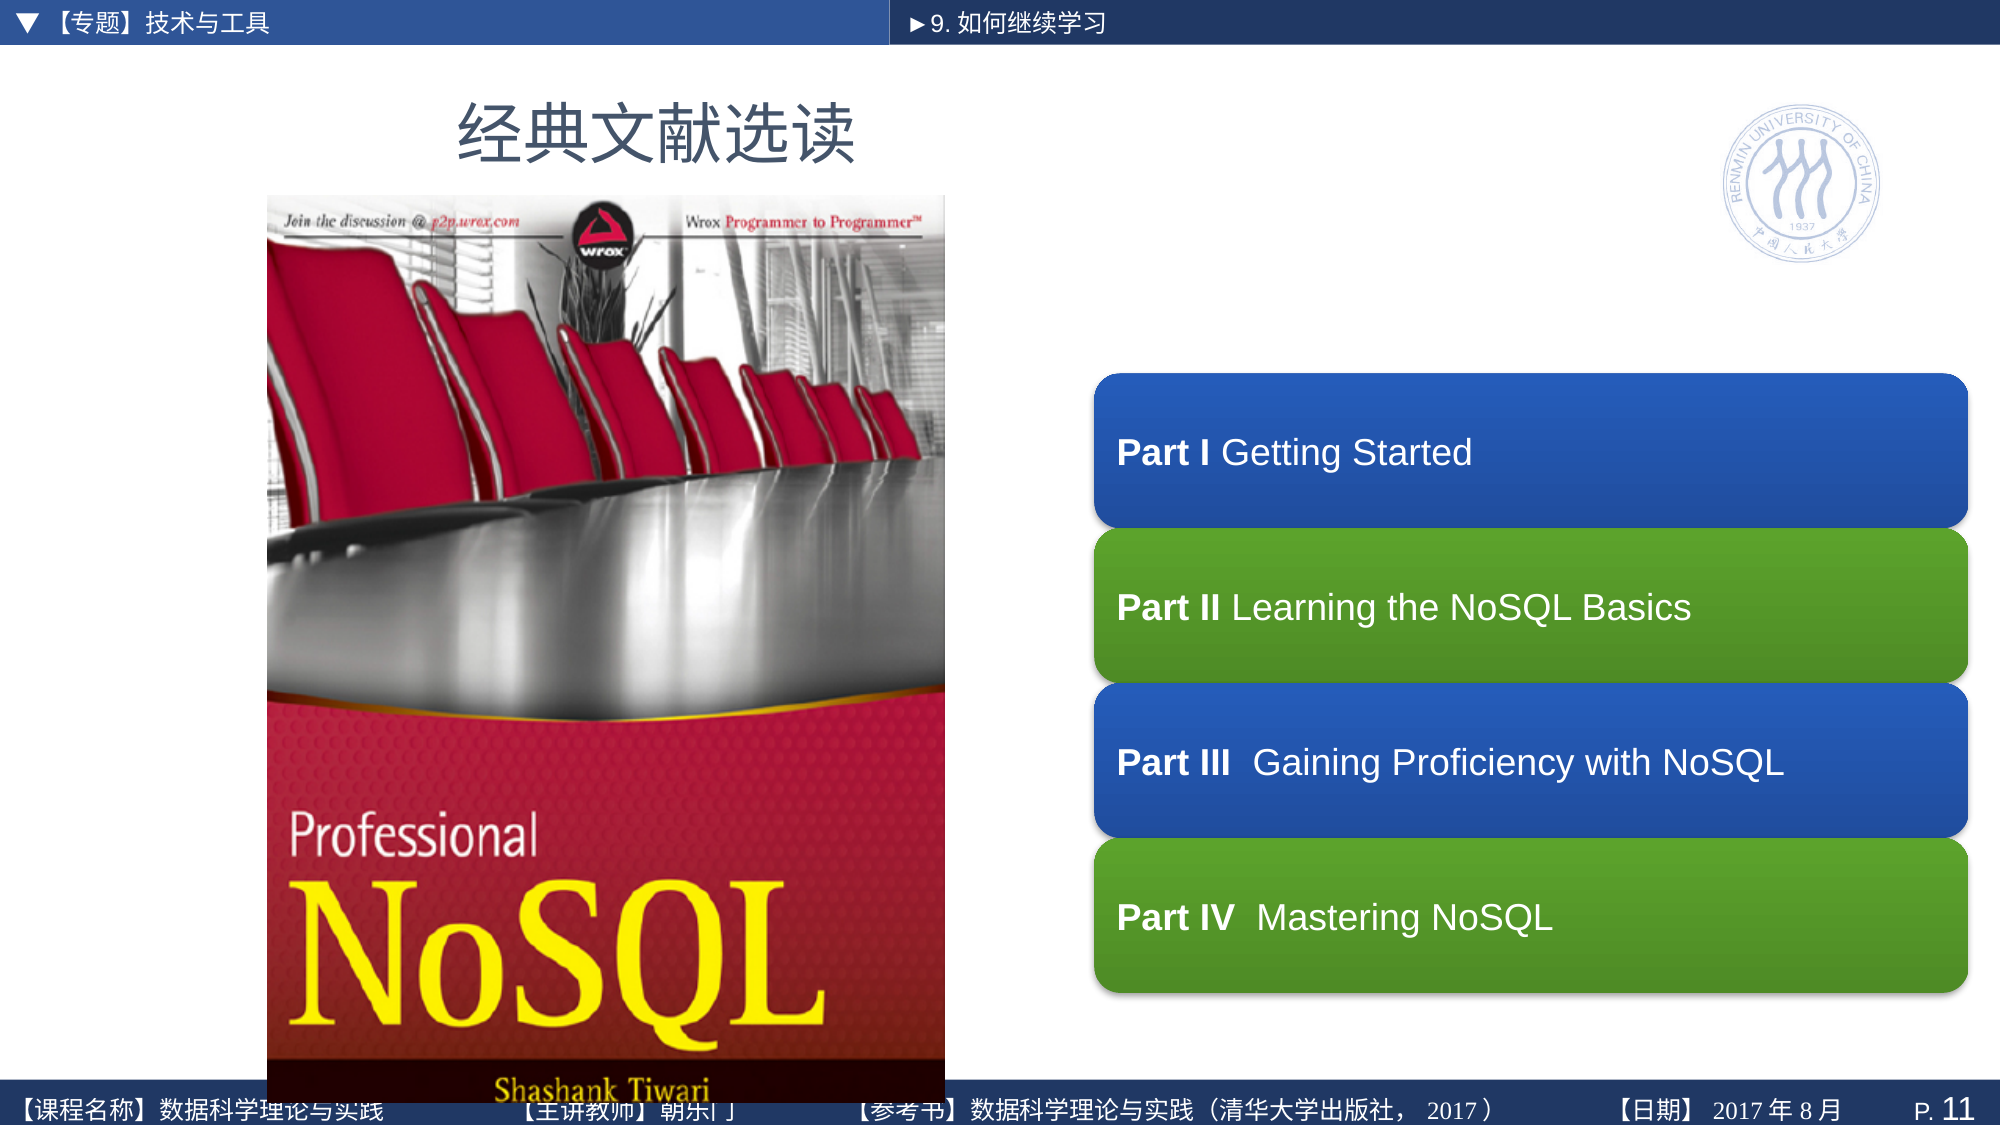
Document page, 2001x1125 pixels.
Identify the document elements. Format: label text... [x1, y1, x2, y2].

list ▼【专题】技术与工具 [0, 0, 725, 43]
picture [267, 195, 945, 1103]
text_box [1094, 373, 1969, 993]
title 经典文献选读 [64, 64, 1249, 200]
list ►9.如何继续学习 [890, 0, 1249, 43]
